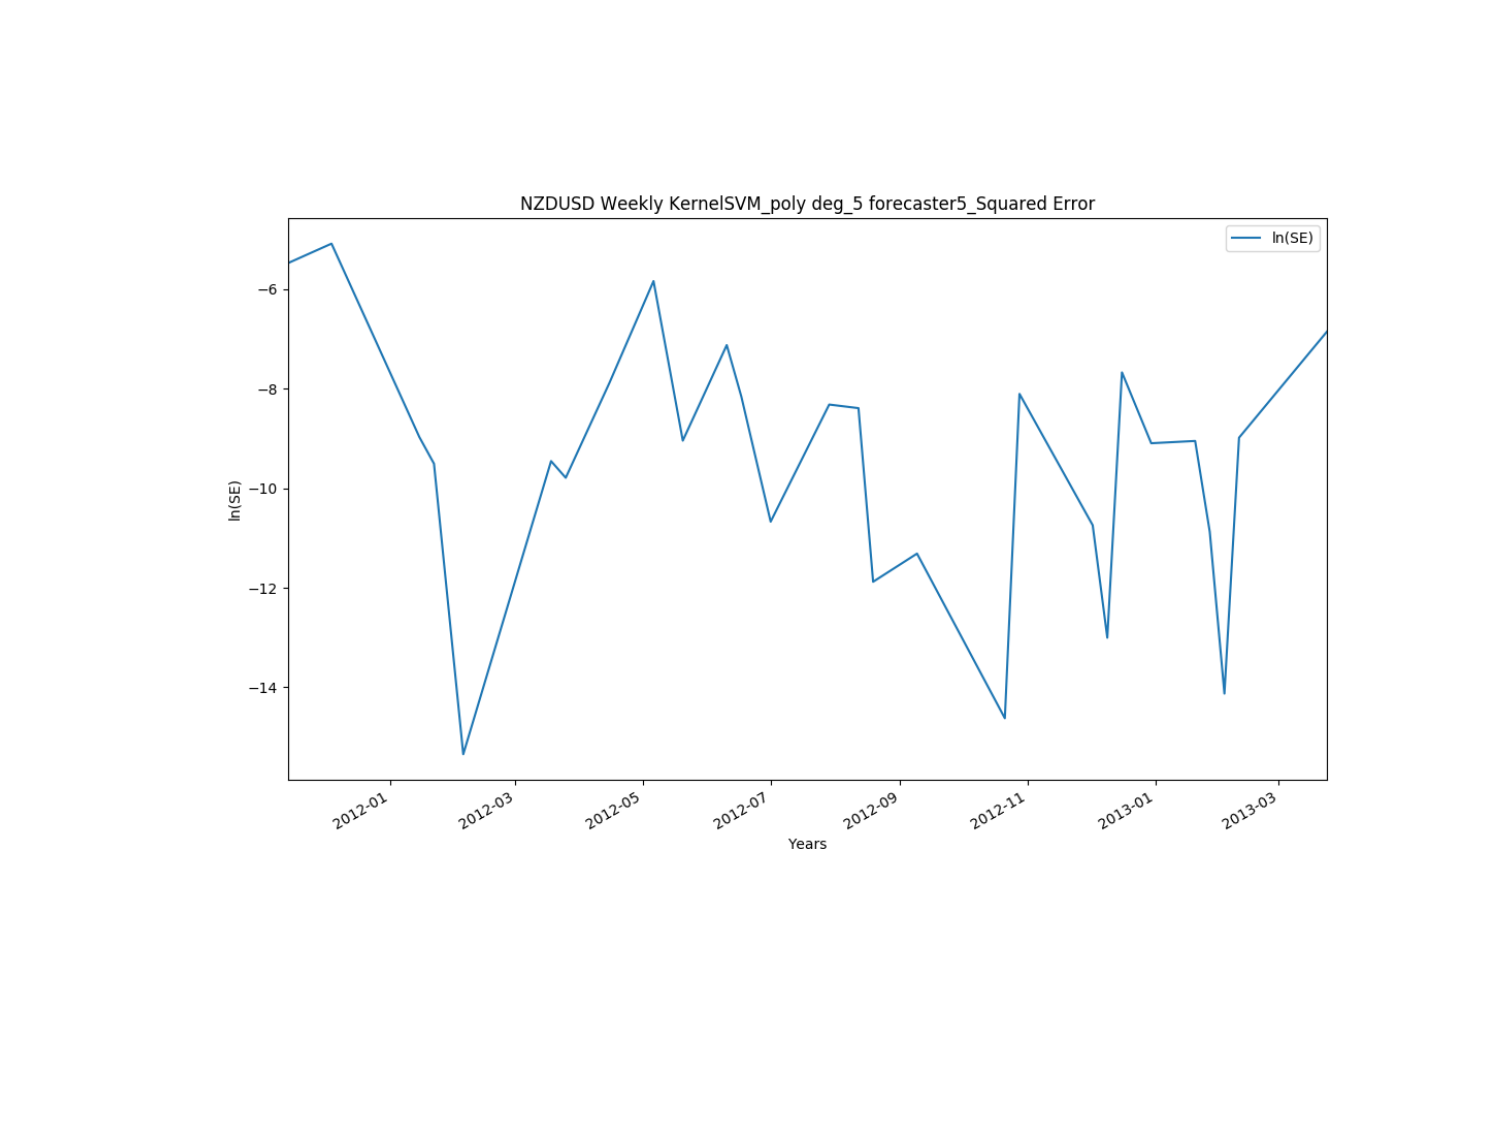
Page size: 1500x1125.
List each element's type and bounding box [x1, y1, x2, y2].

picture [119, 119, 1461, 946]
